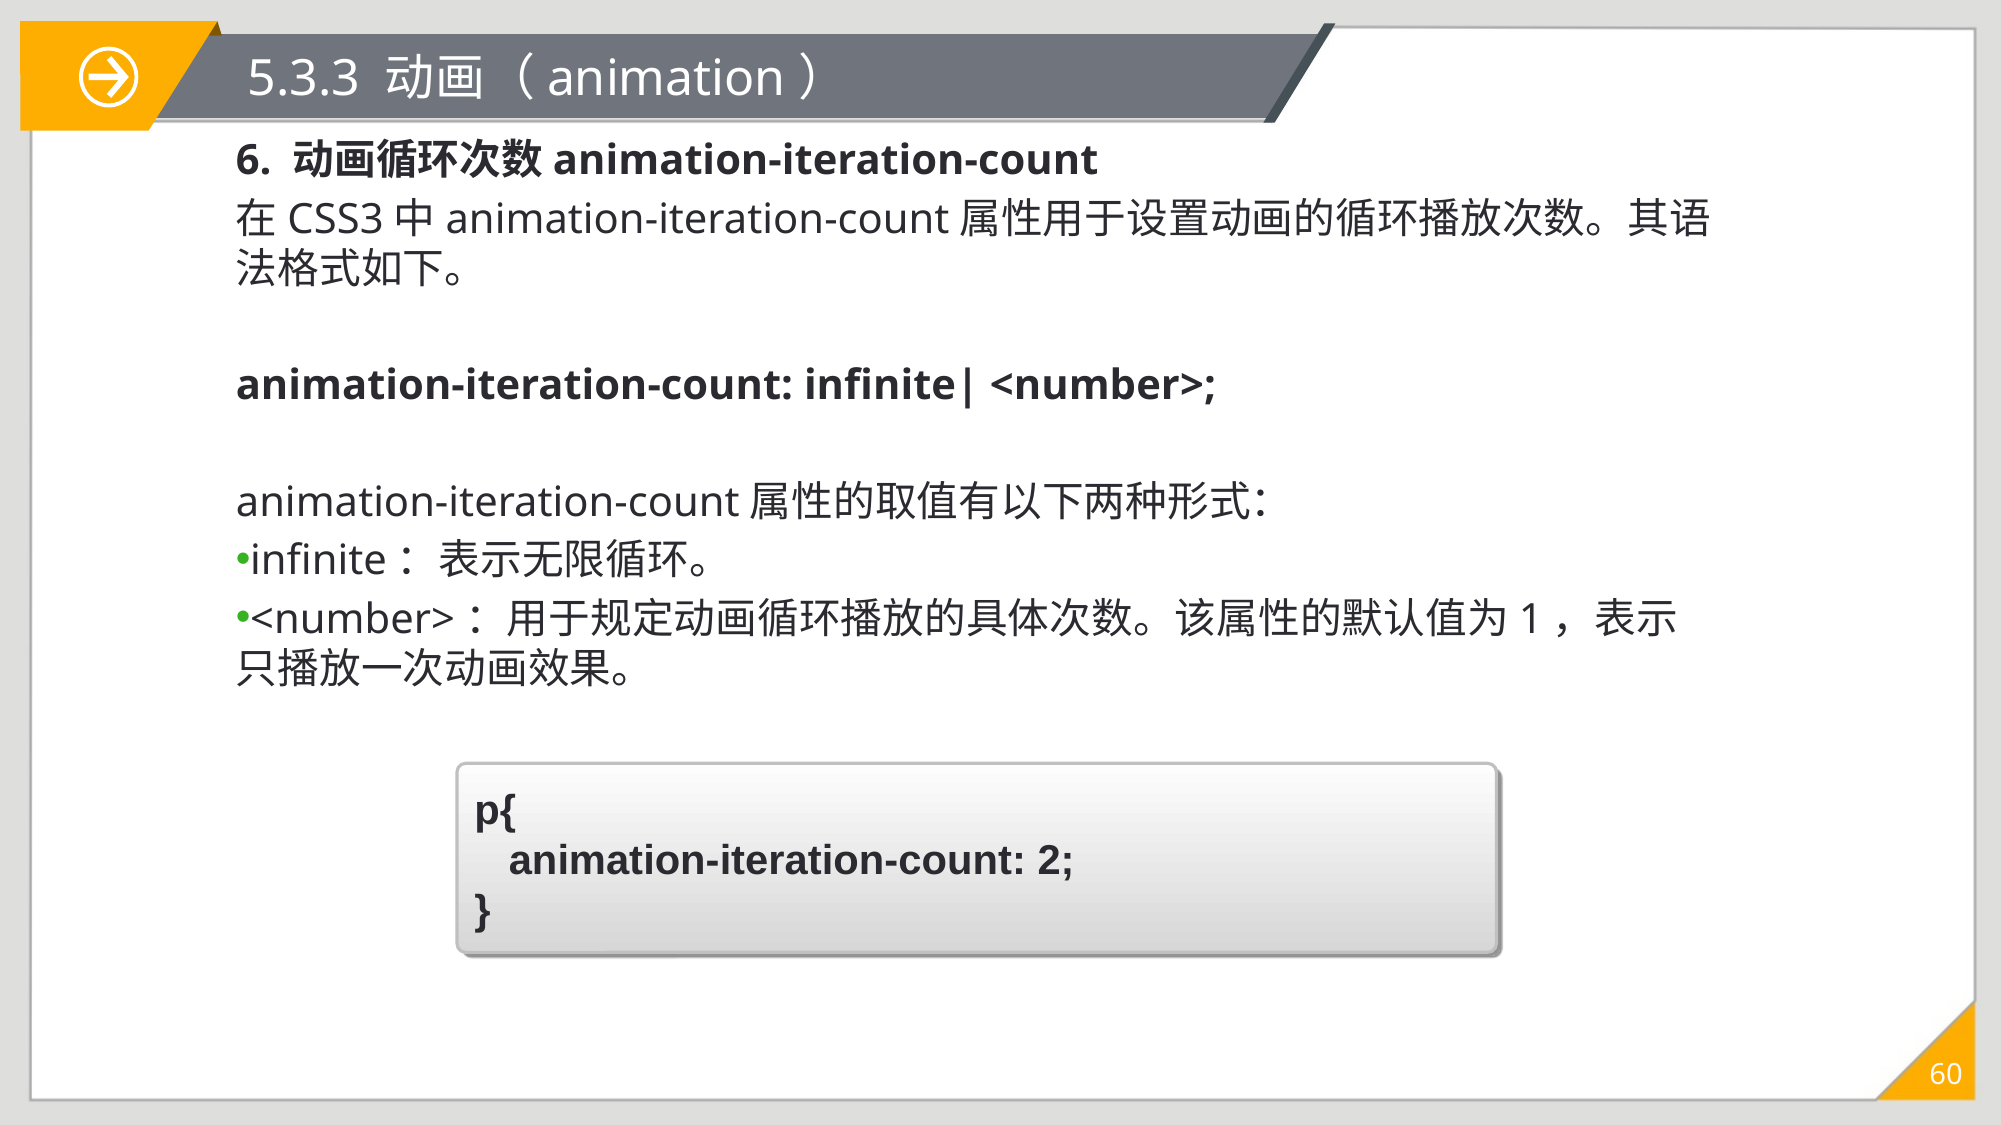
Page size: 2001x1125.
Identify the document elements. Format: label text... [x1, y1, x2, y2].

title 5.3.3 动画（animation） [232, 37, 1690, 113]
list 6. 动画循环次数animation-iteration-count 在CSS3中animation-iteration-count属性用于设置动画的循环播放次数。其语法格式如下。 animation-iteration-count: infinite| <number>; animation-iteration-count属性的取值有以下两种形式： infinite：表示无限循环。 <number>：用于规定动画循环播放的具体次数。该属性的默认值为1，表示只播放一次动画效果。 [220, 125, 1733, 728]
picture [0, 0, 2001, 1125]
text_box p{ animation-iteration-count: 2; } [456, 763, 1497, 953]
